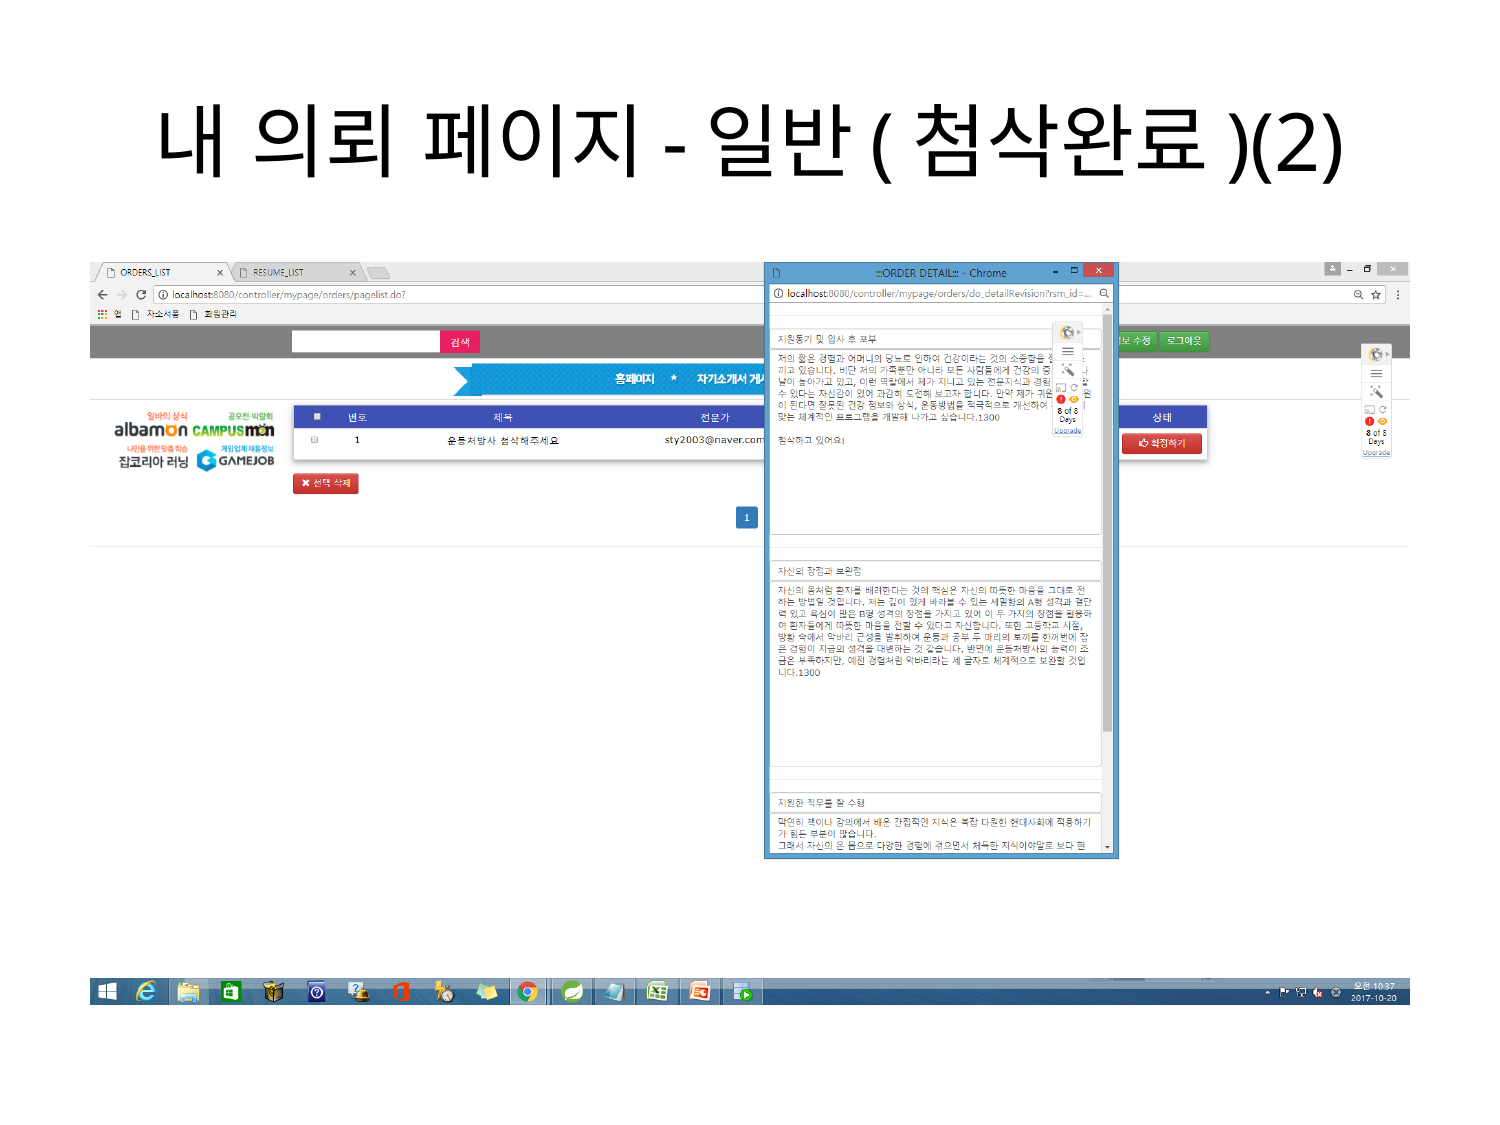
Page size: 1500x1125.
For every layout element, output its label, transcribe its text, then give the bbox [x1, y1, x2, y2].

title 내 의뢰 페이지-일반(첨삭완료)(2) [75, 45, 1425, 233]
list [89, 262, 1411, 1006]
